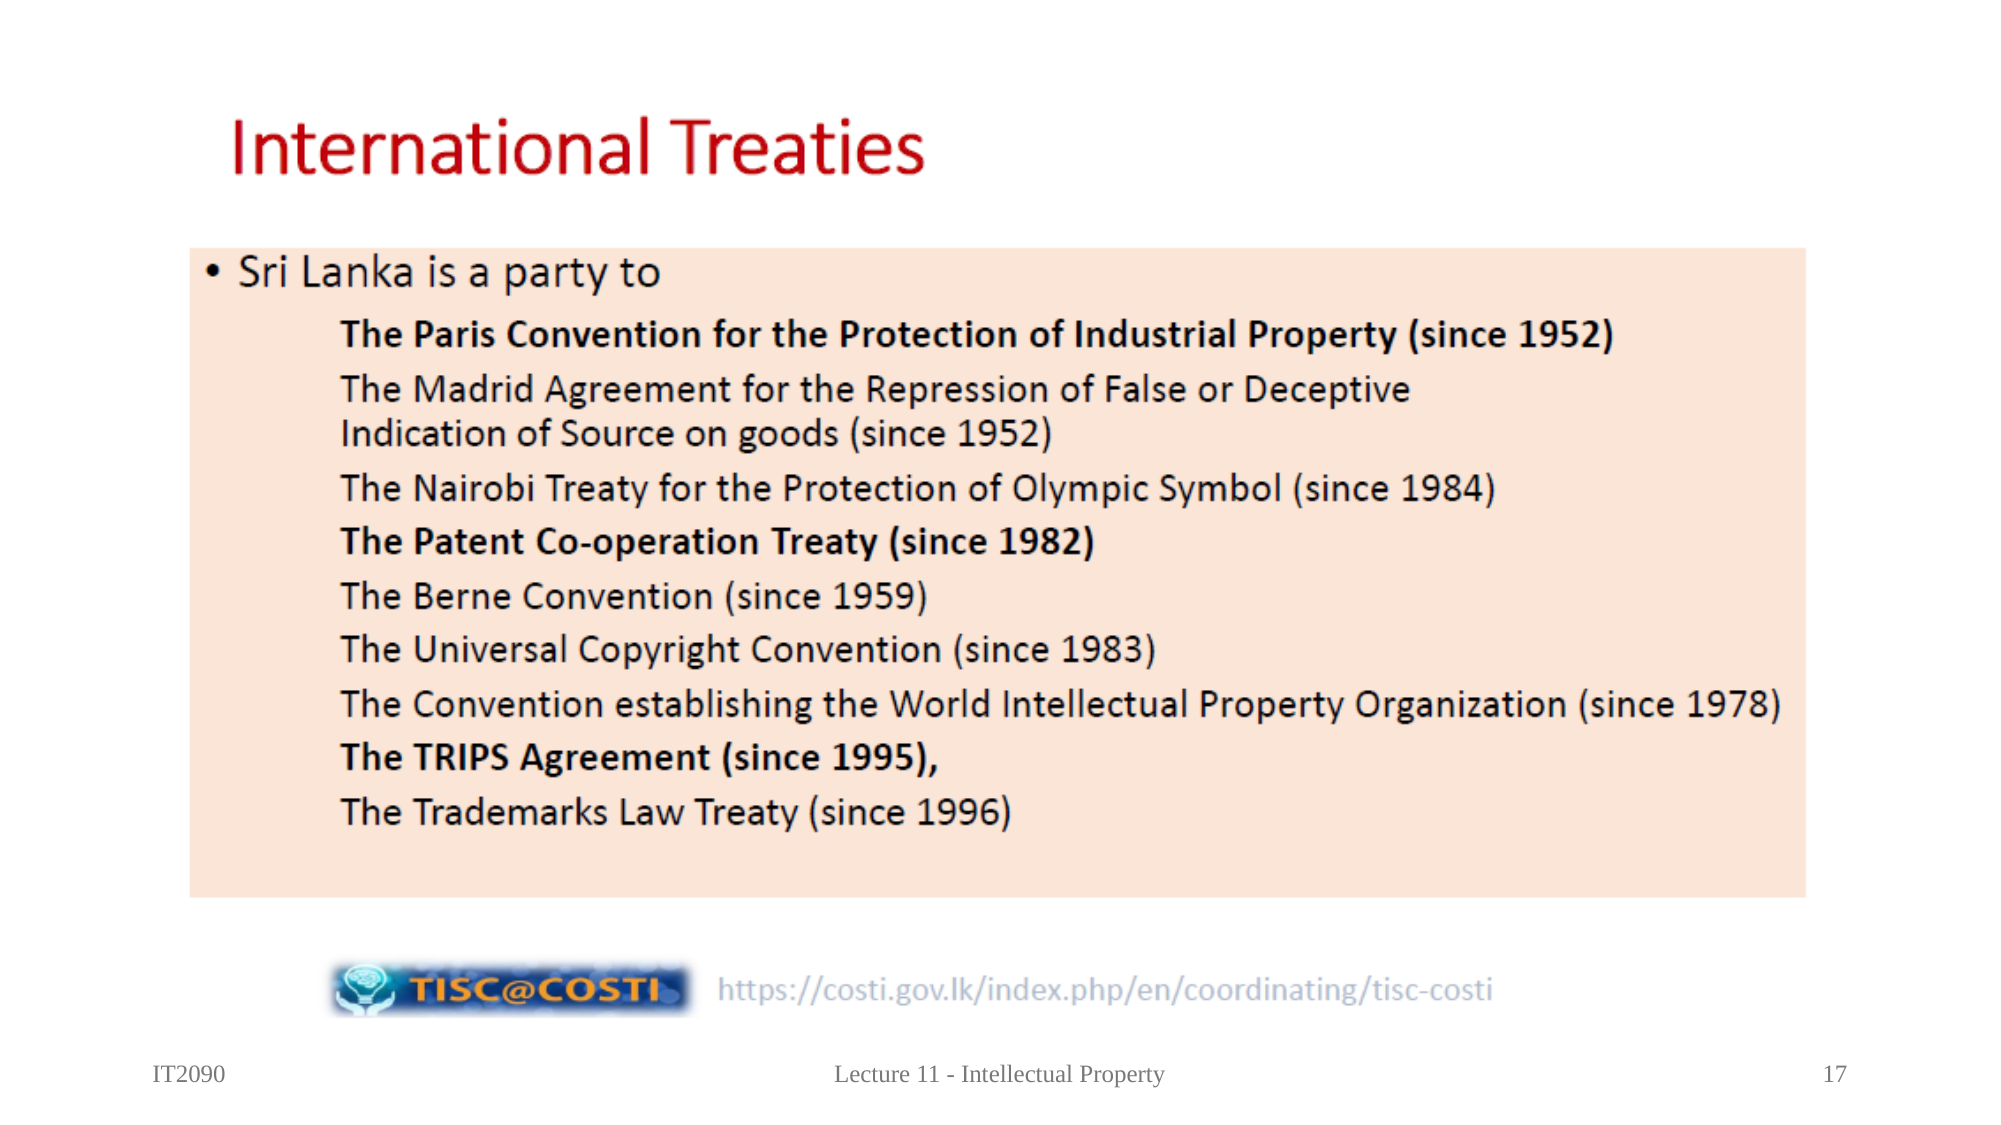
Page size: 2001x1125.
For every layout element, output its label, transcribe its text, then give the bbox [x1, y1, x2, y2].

slide_number IT2090 [137, 1042, 588, 1103]
slide_number 17 [1412, 1042, 1863, 1103]
footer Lecture 11 - Intellectual Property [662, 1042, 1338, 1103]
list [168, 104, 1832, 1020]
